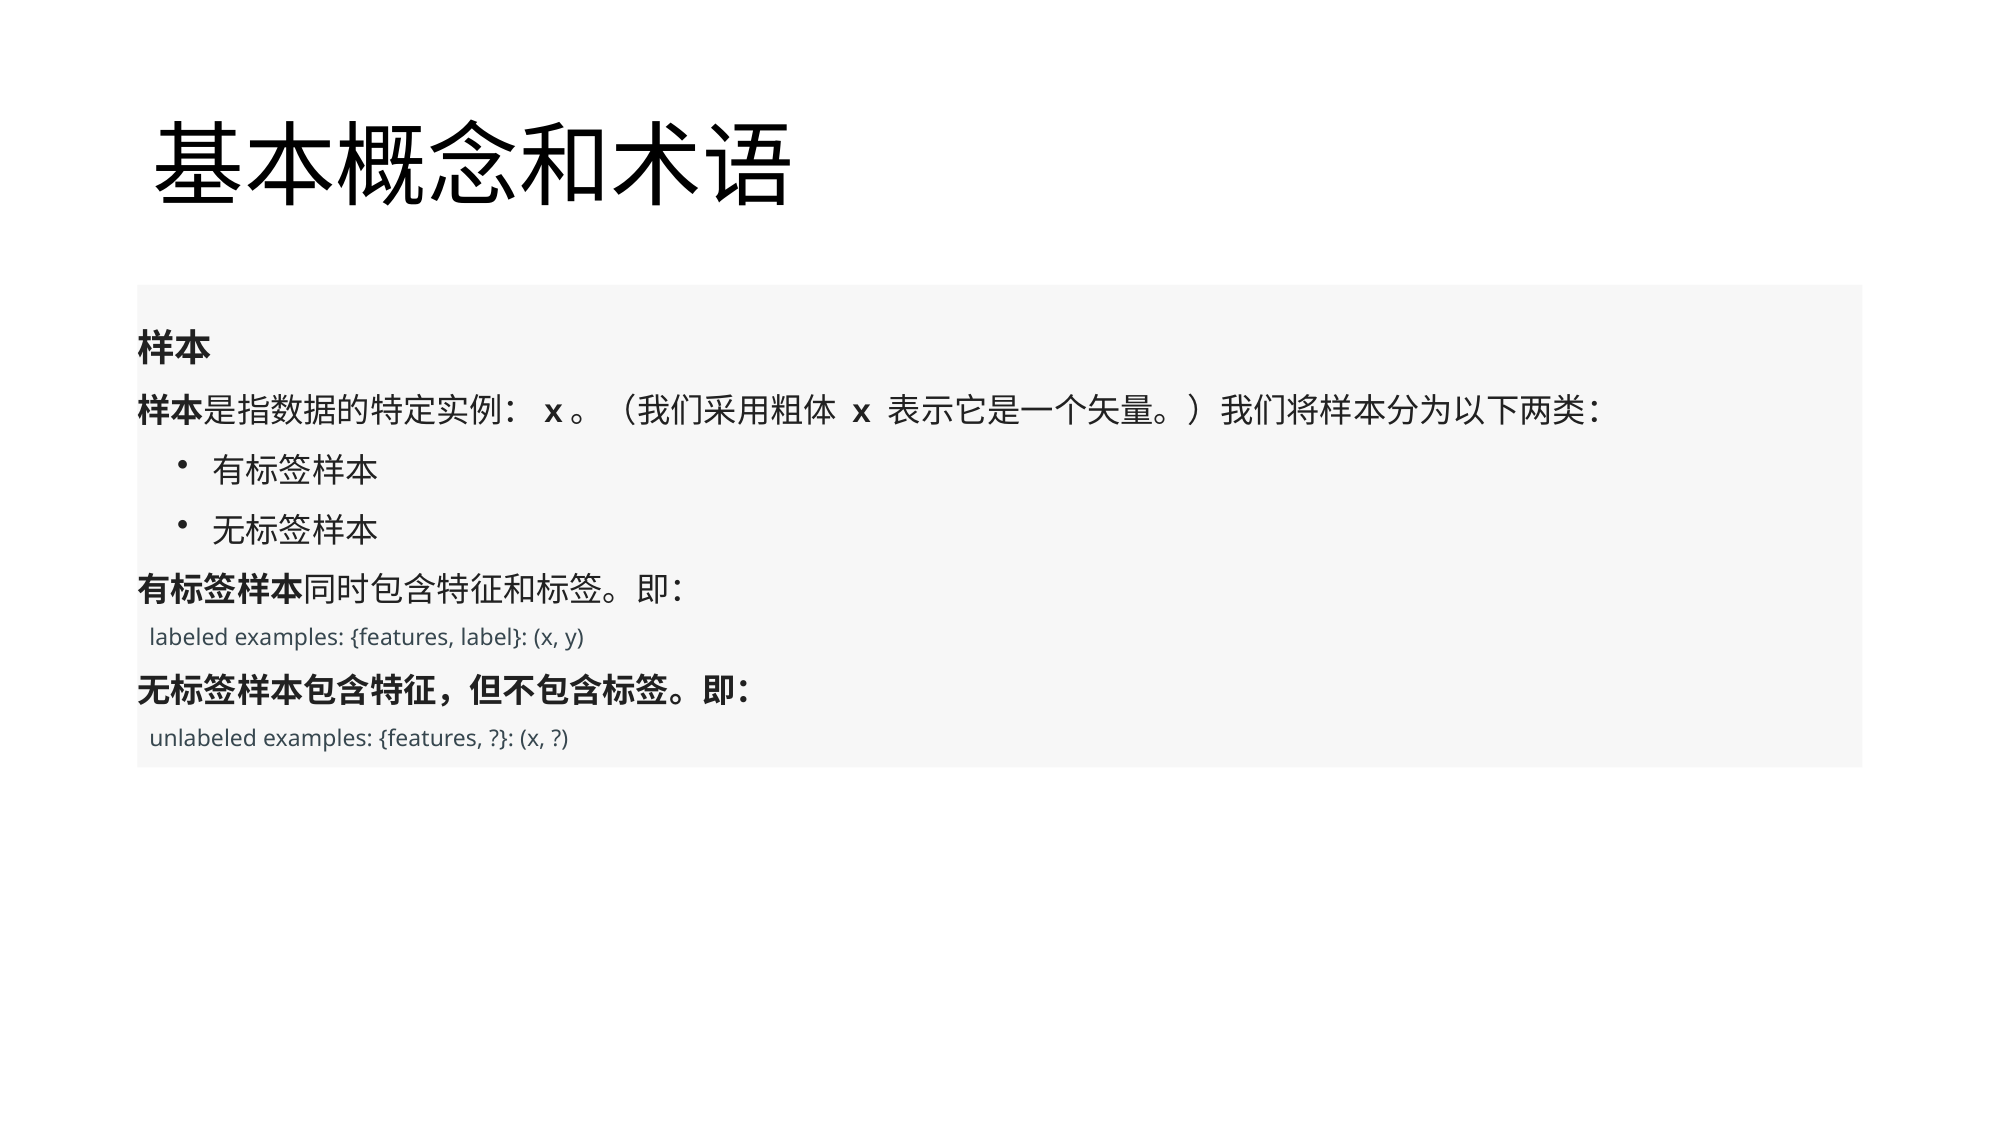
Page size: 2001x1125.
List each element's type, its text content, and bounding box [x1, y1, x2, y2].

title 基本概念和术语 [137, 59, 1863, 278]
text_box 样本 样本是指数据的特定实例：x。（我们采用粗体 x 表示它是一个矢量。）我们将样本分为以下两类： 有标签样本 无标签样本 有标签样本同时包含特征和标签。即： labeled examples: {features, label}: (x, y) 无标签样本包含特征，但不包含标签。即： unlabeled examples: {features, ?}: (x, ?) [137, 284, 1863, 768]
